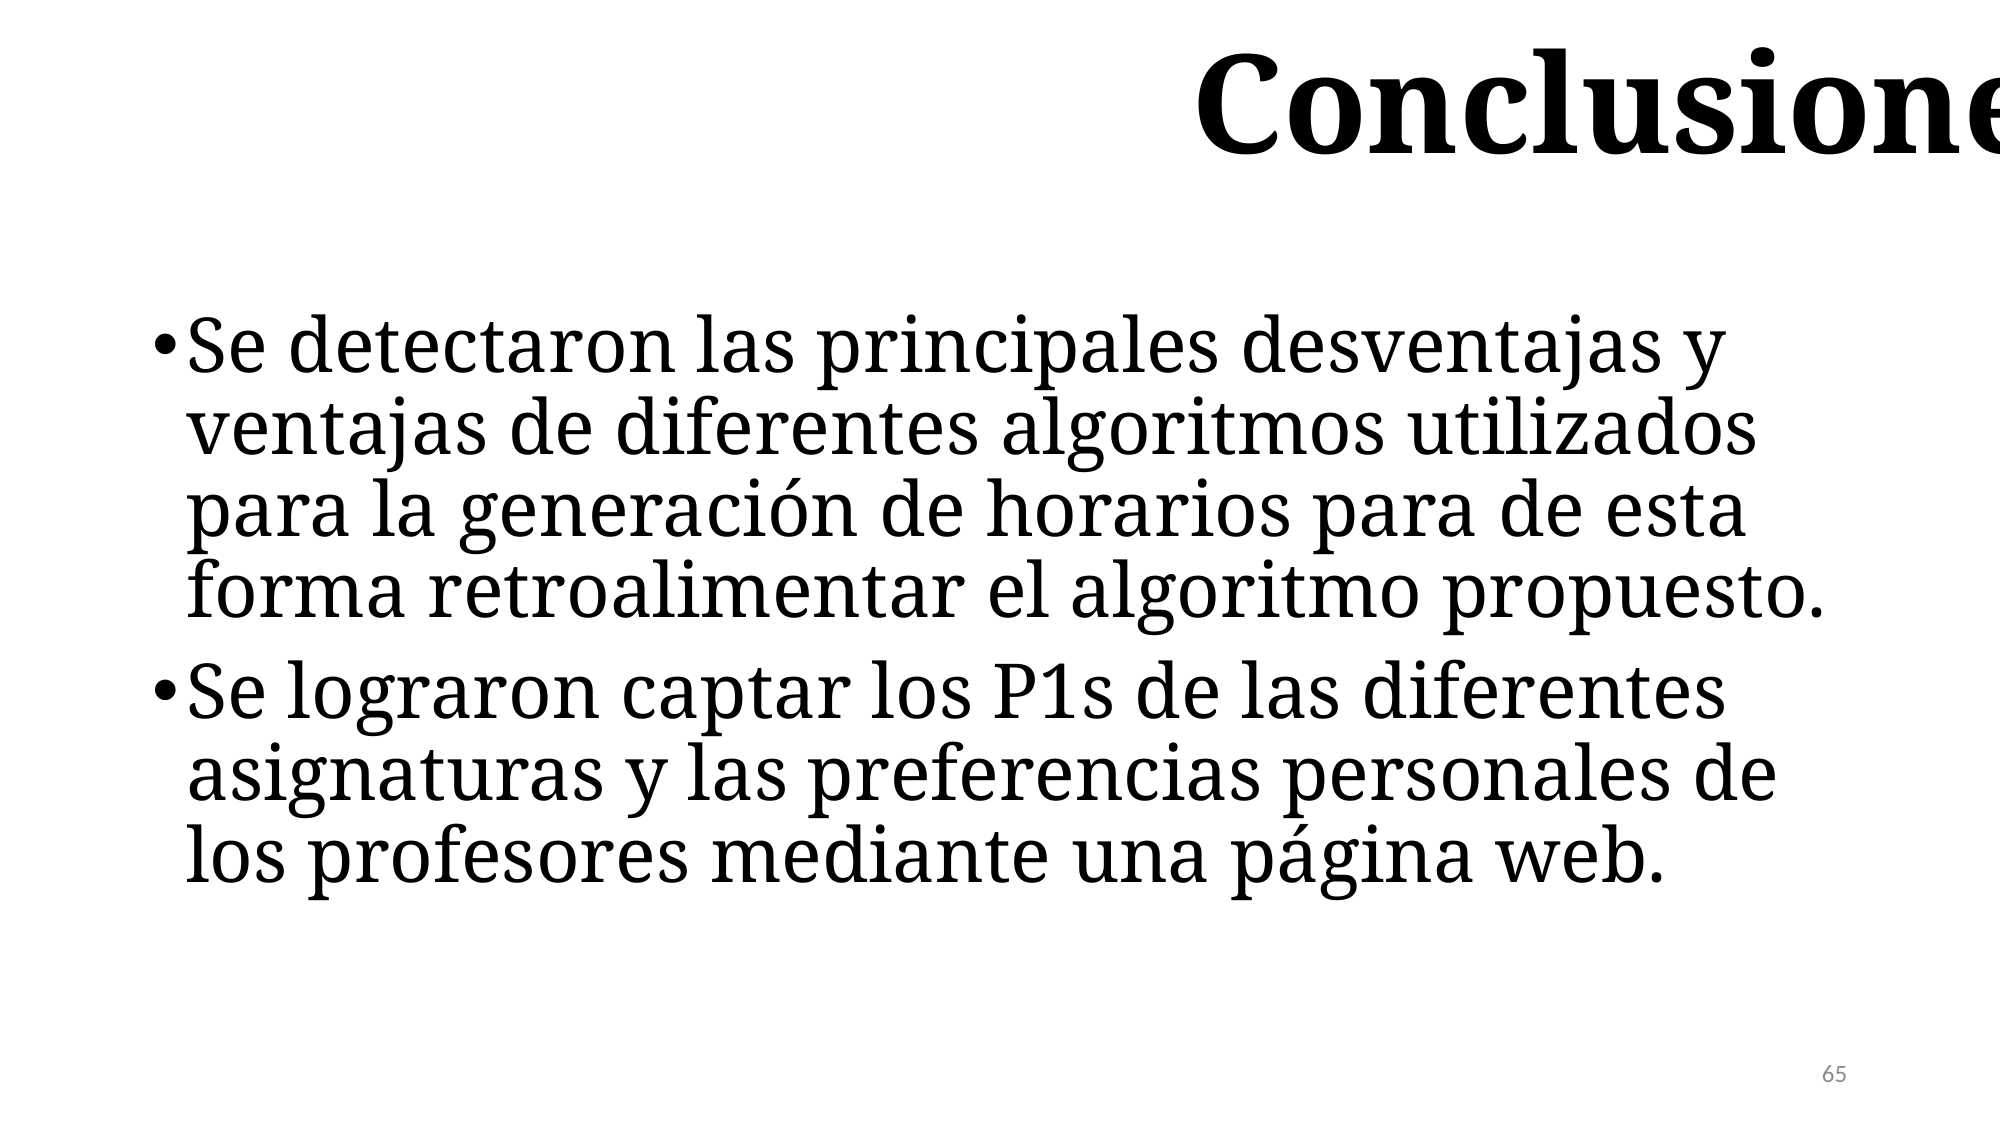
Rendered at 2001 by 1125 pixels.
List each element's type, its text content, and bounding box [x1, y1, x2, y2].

text_box Conclusiones [1176, 0, 2000, 218]
slide_number 65 [1412, 1042, 1863, 1103]
list Se detectaron las principales desventajas y ventajas de diferentes algoritmos utilizados para la generación de horarios para de esta forma retroalimentar el algoritmo propuesto. Se lograron captar los P1s de las diferentes asignaturas y las preferencias personales de los profesores mediante una página web. [137, 299, 1863, 1014]
